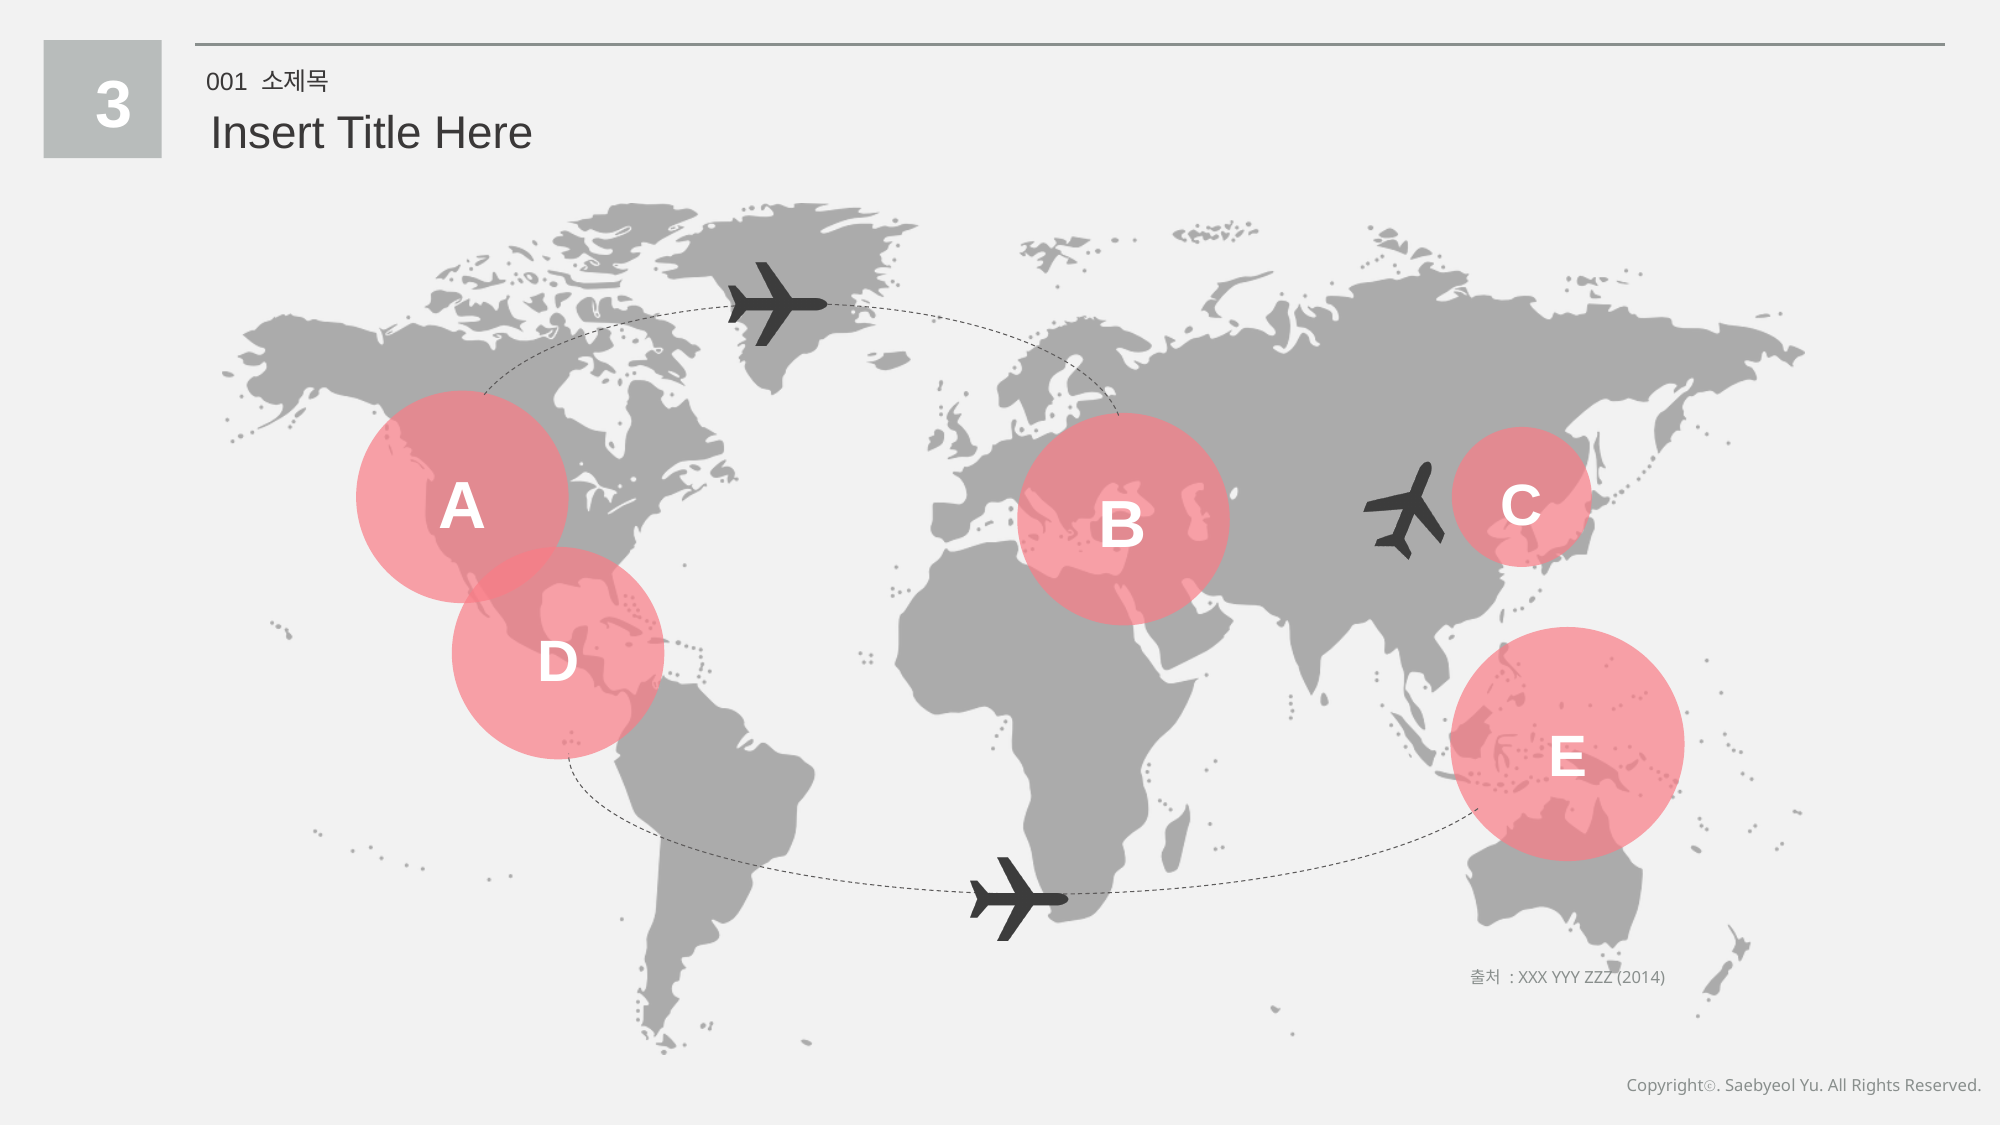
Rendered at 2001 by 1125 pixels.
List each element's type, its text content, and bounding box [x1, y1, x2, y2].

text_box Copyrightⓒ. Saebyeol Yu. All Rights Reserved. [1611, 1067, 1998, 1102]
text_box [42, 39, 163, 159]
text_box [194, 57, 550, 167]
picture [222, 203, 1805, 1055]
text_box 3 [80, 52, 123, 148]
